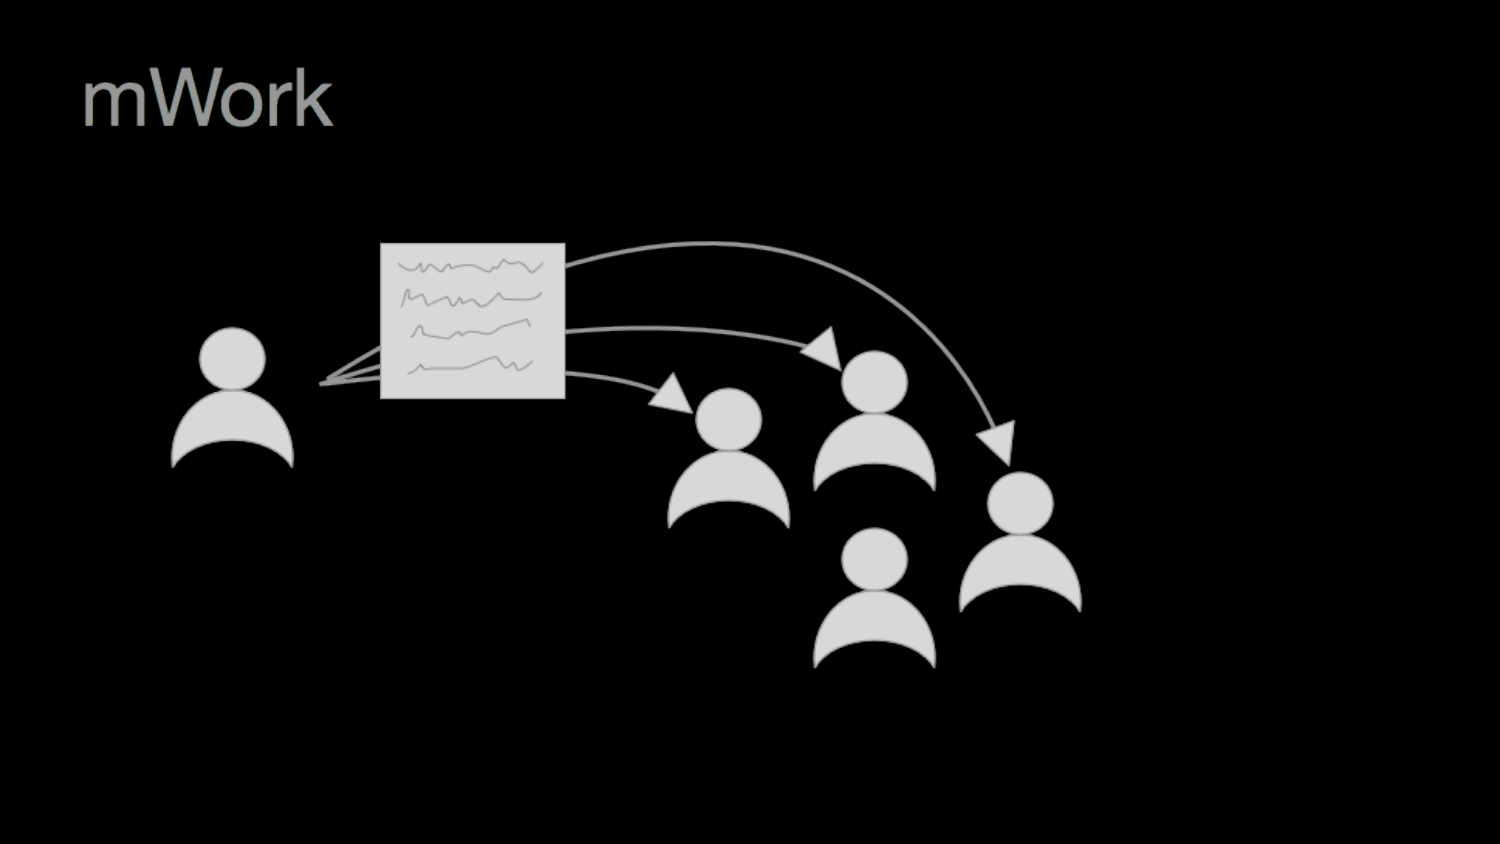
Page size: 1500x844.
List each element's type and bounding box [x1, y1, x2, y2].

picture [0, 0, 1107, 844]
